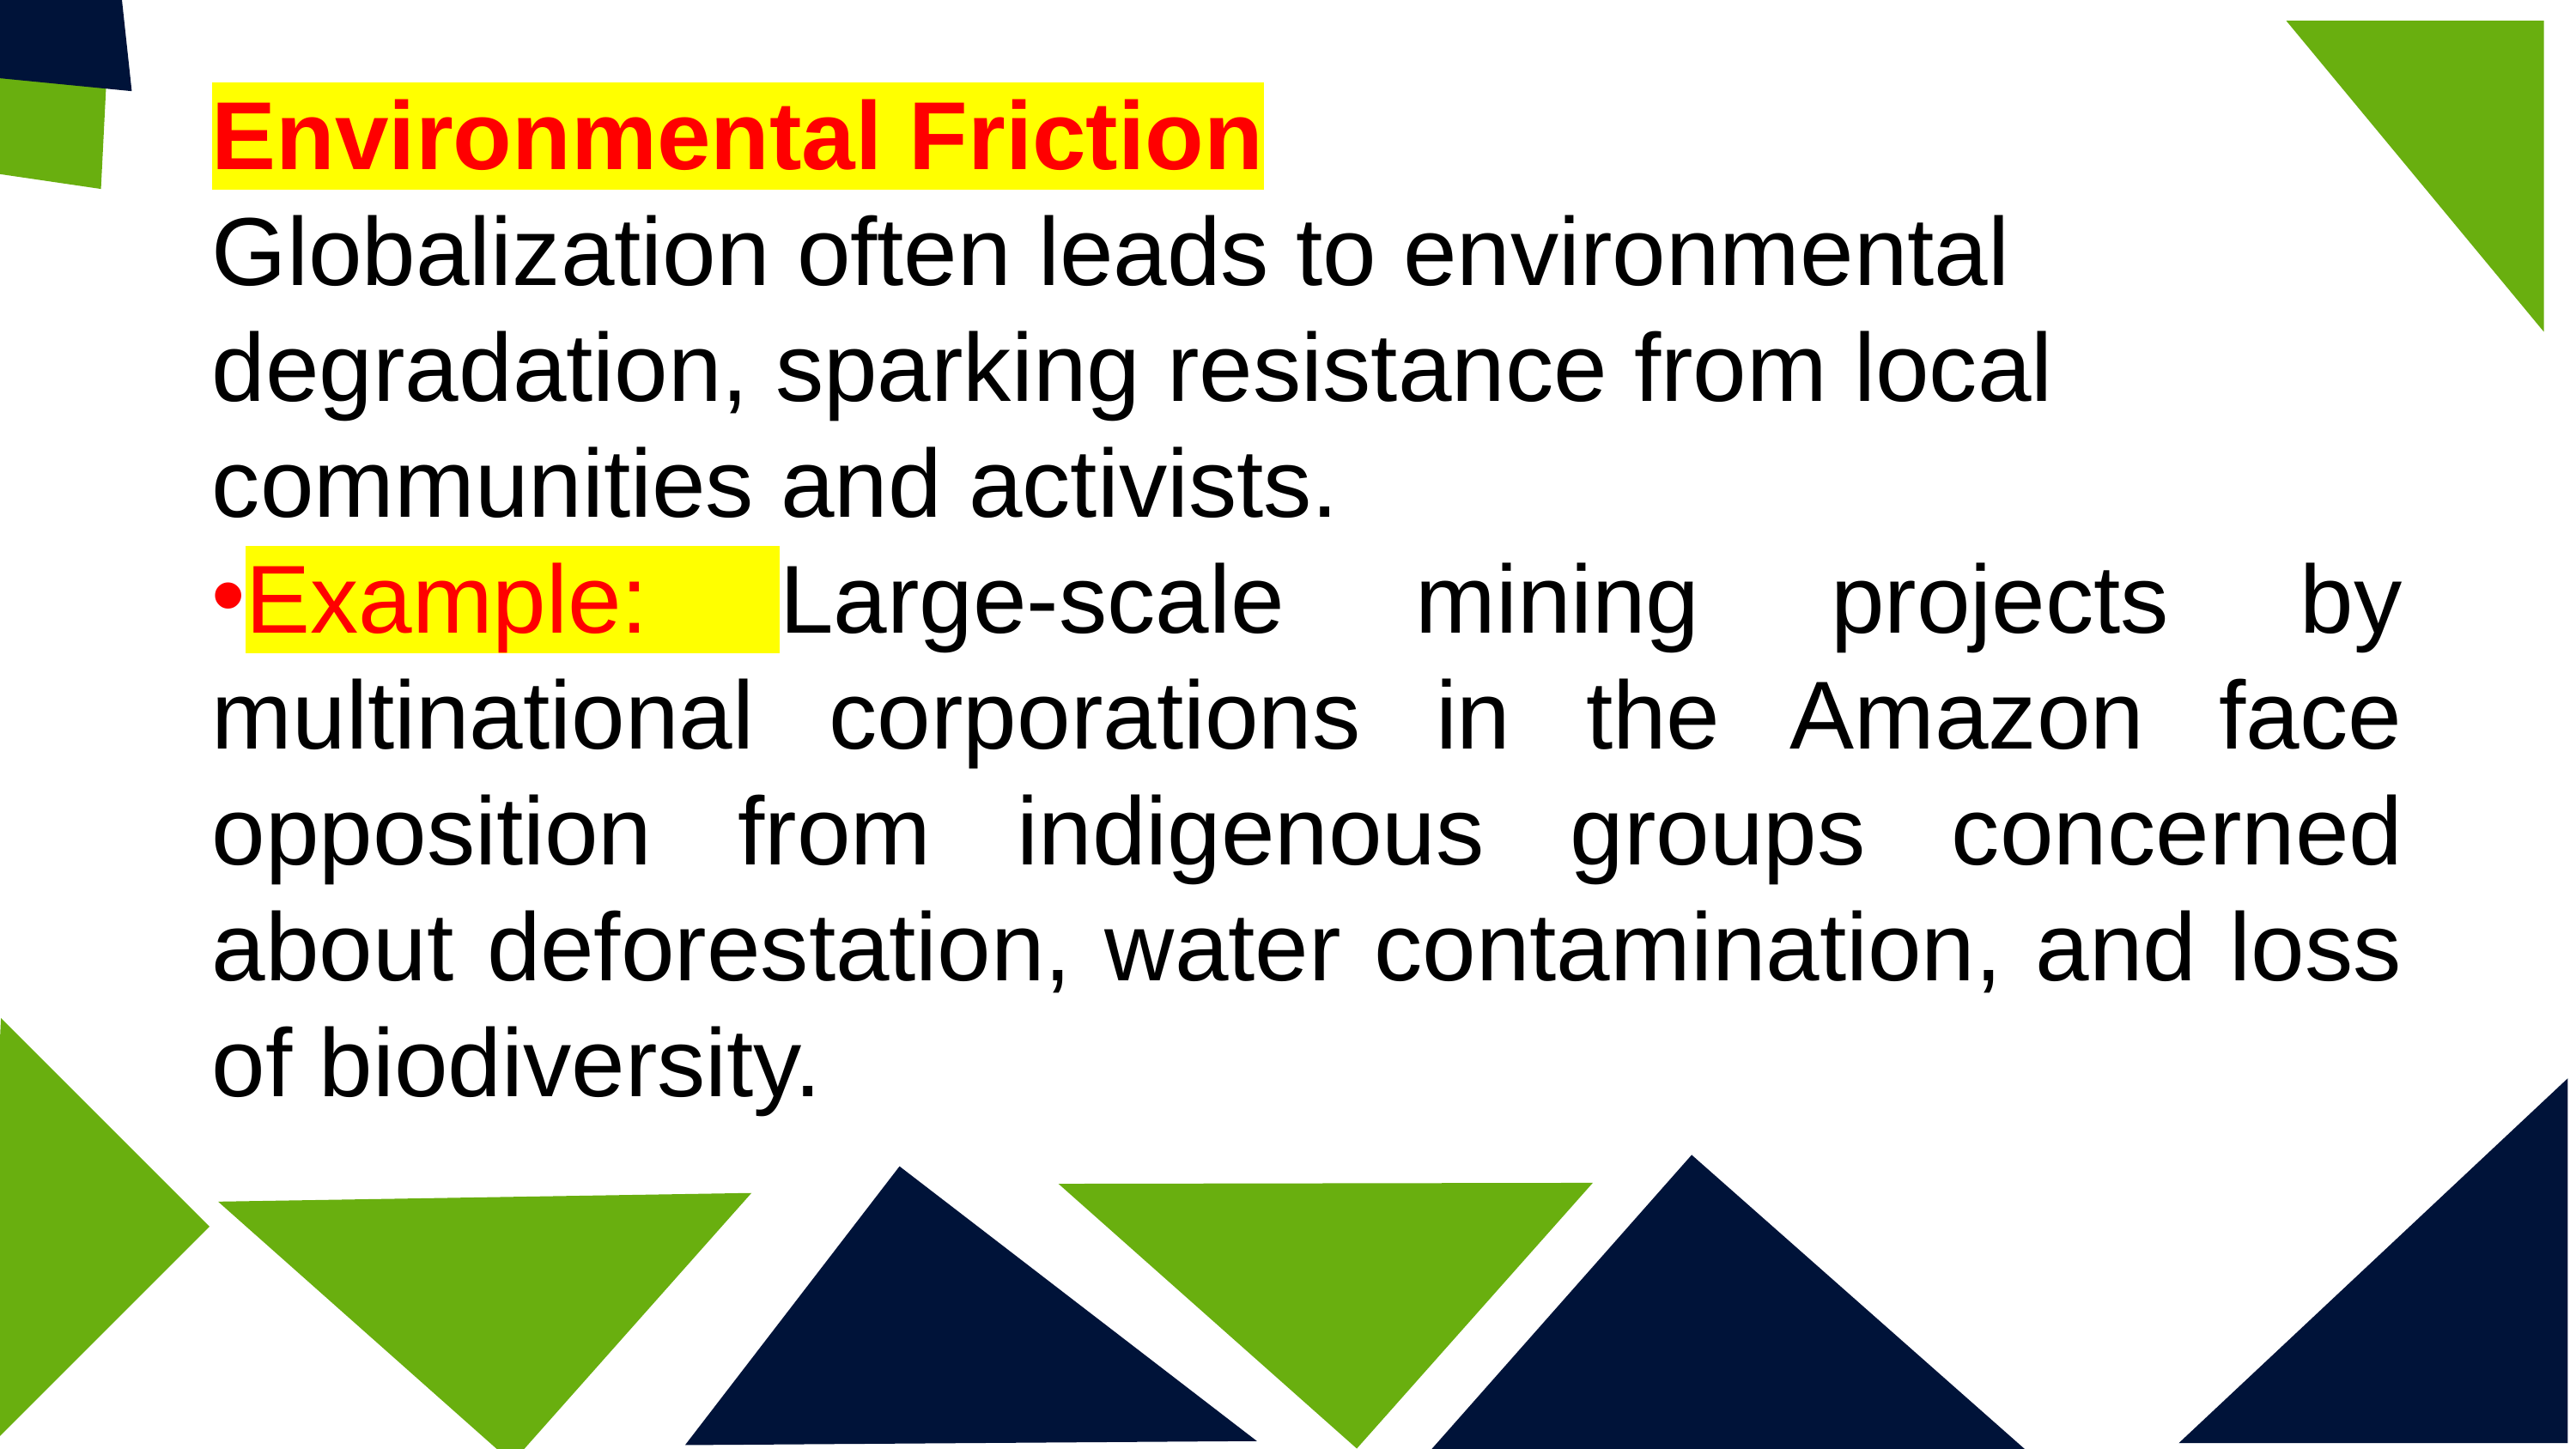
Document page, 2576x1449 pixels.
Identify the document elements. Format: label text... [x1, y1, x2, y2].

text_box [0, 0, 143, 123]
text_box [1516, 1233, 1932, 1449]
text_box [0, 129, 134, 202]
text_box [2190, 1065, 2556, 1449]
text_box Environmental Friction Globalization often leads to environmental degradation, sparking resistance from local communities and activists. Example: Large-scale mining projects by multinational corporations in the Amazon face opposition from indigenous groups concerned about deforestation, water contamination, and loss of biodiversity. [199, 66, 2415, 1226]
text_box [304, 1000, 665, 1394]
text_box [1147, 983, 1504, 1383]
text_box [0, 1074, 139, 1398]
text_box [794, 1217, 1147, 1449]
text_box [2286, 20, 2544, 332]
